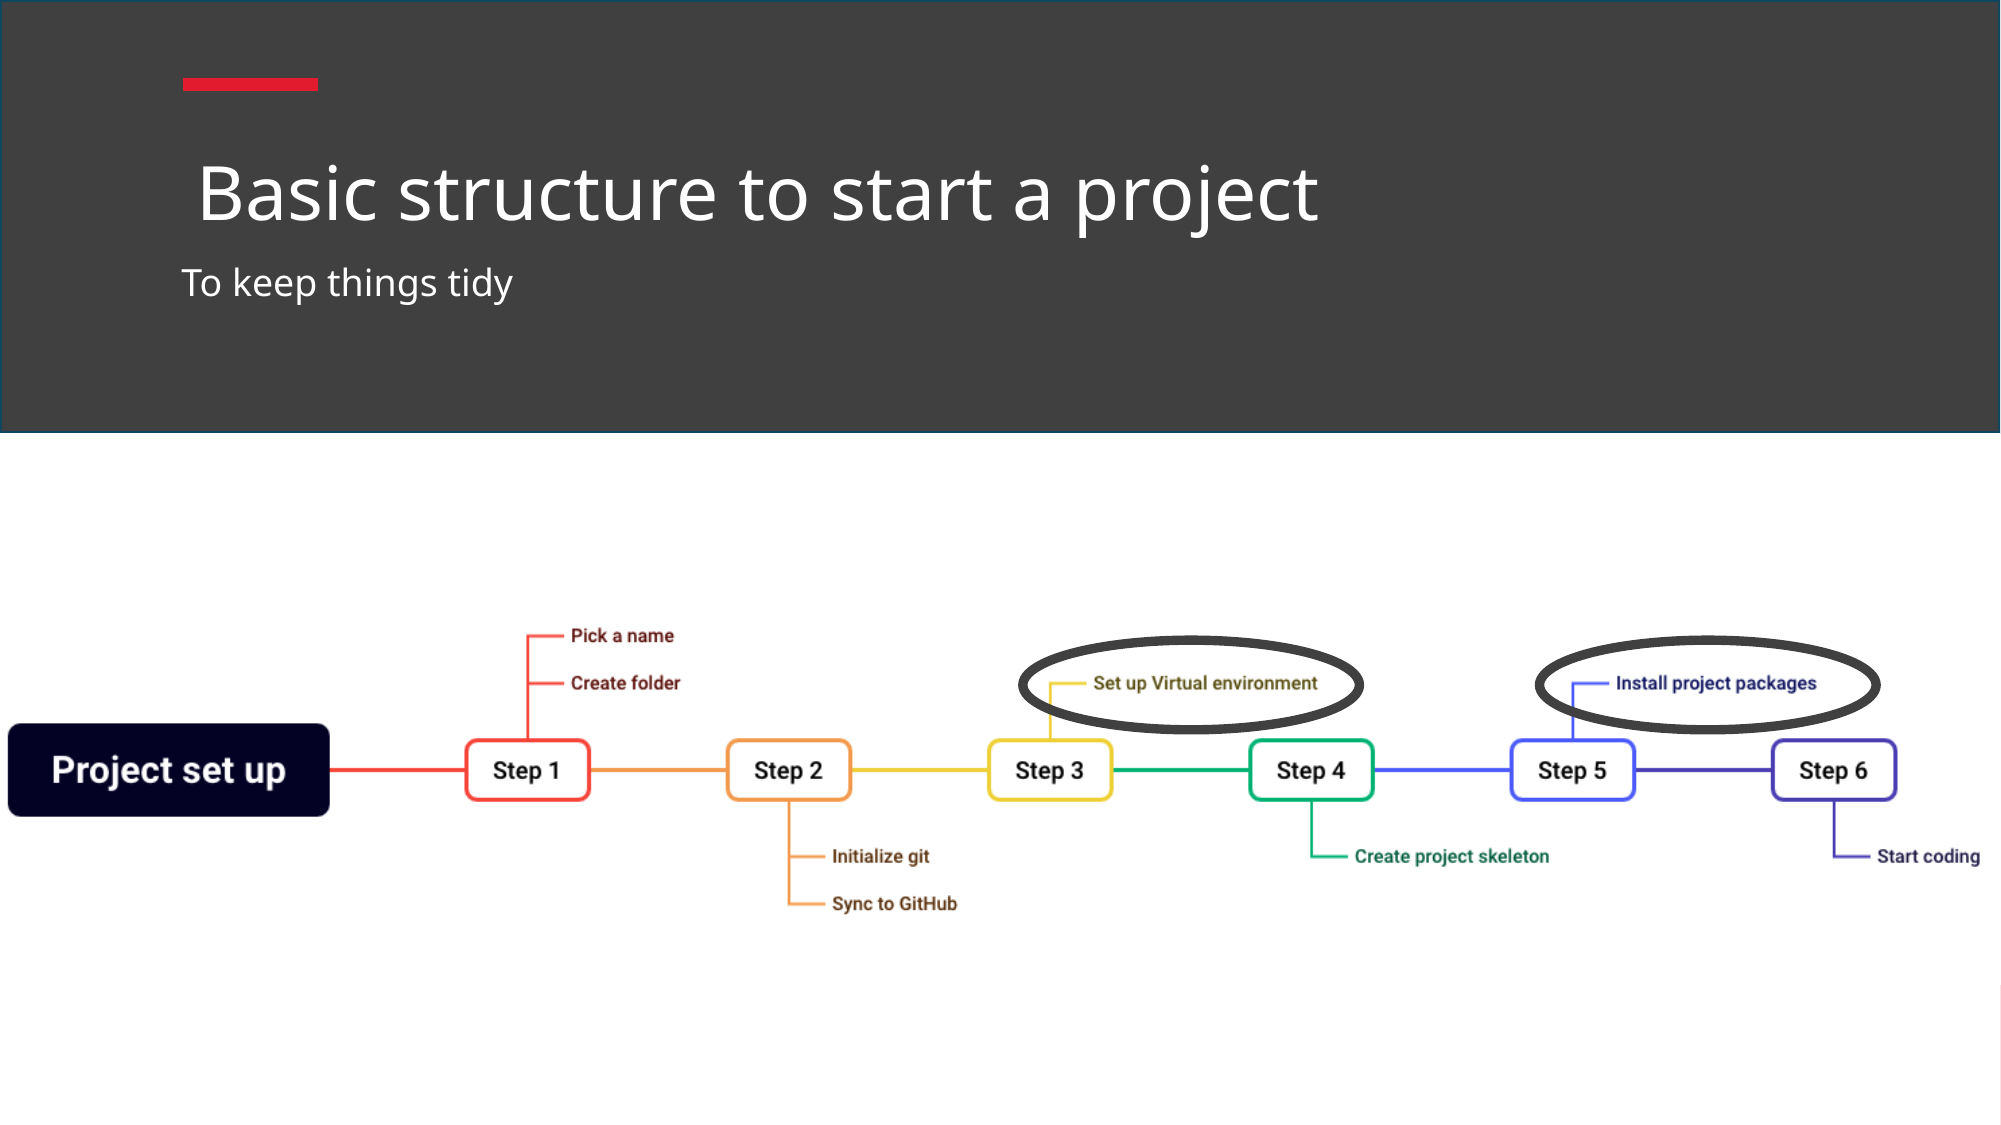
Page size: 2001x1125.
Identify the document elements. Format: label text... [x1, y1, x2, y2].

title Basic structure to start a project [181, 148, 1674, 251]
list To keep things tidy [181, 251, 1674, 388]
picture [0, 432, 2001, 1125]
